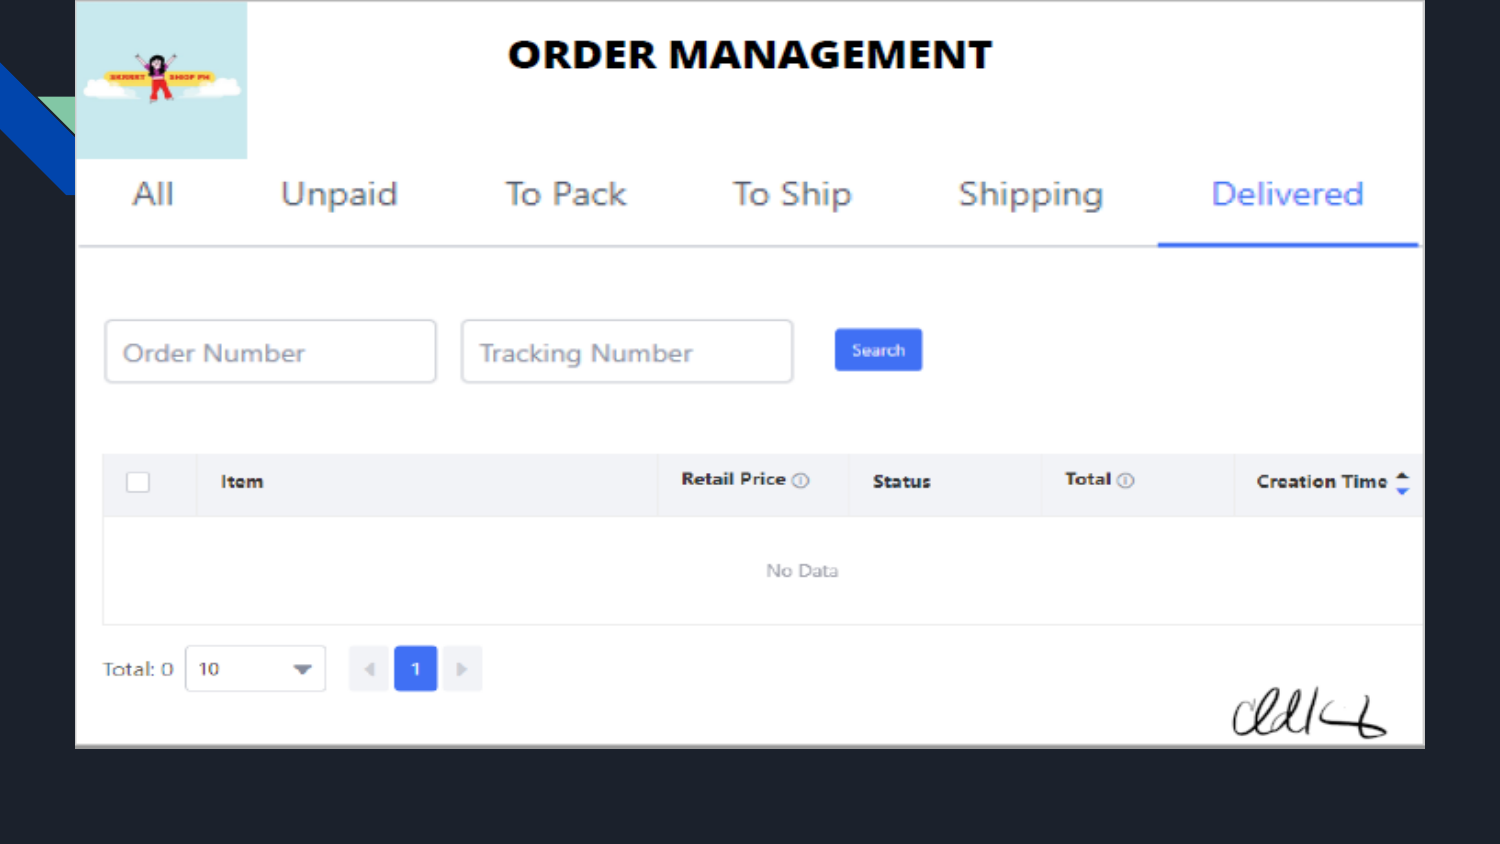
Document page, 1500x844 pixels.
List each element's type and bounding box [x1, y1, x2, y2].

picture [74, 0, 1426, 749]
